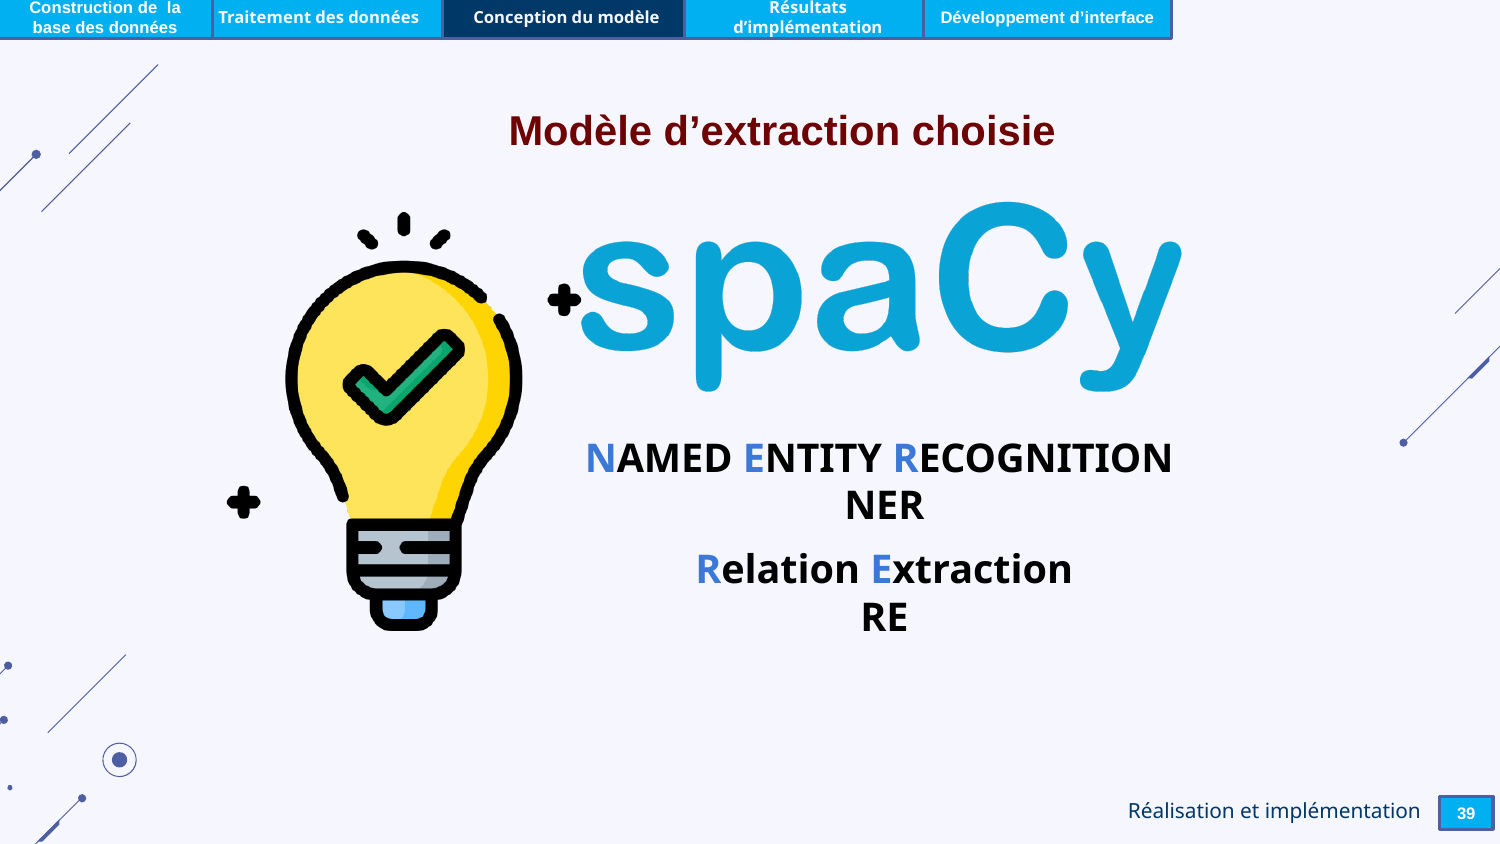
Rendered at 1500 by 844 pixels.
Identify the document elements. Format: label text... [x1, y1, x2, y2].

text_box NAMED ENTITY RECOGNITION NER [618, 417, 1266, 529]
text_box Développement d’interface [923, 0, 1172, 39]
text_box Modèle d’extraction choisie [166, 88, 1399, 195]
text_box 39 [1439, 796, 1494, 830]
text_box Réalisation et implémentation [1078, 785, 1436, 836]
text_box Traitement des données [213, 0, 442, 39]
text_box Conception du modèle [442, 0, 684, 39]
text_box Résultats d’implémentation [684, 0, 923, 39]
text_box Relation Extraction RE [502, 529, 1266, 655]
picture [194, 188, 1188, 631]
text_box Construction de la base des données [0, 0, 213, 39]
